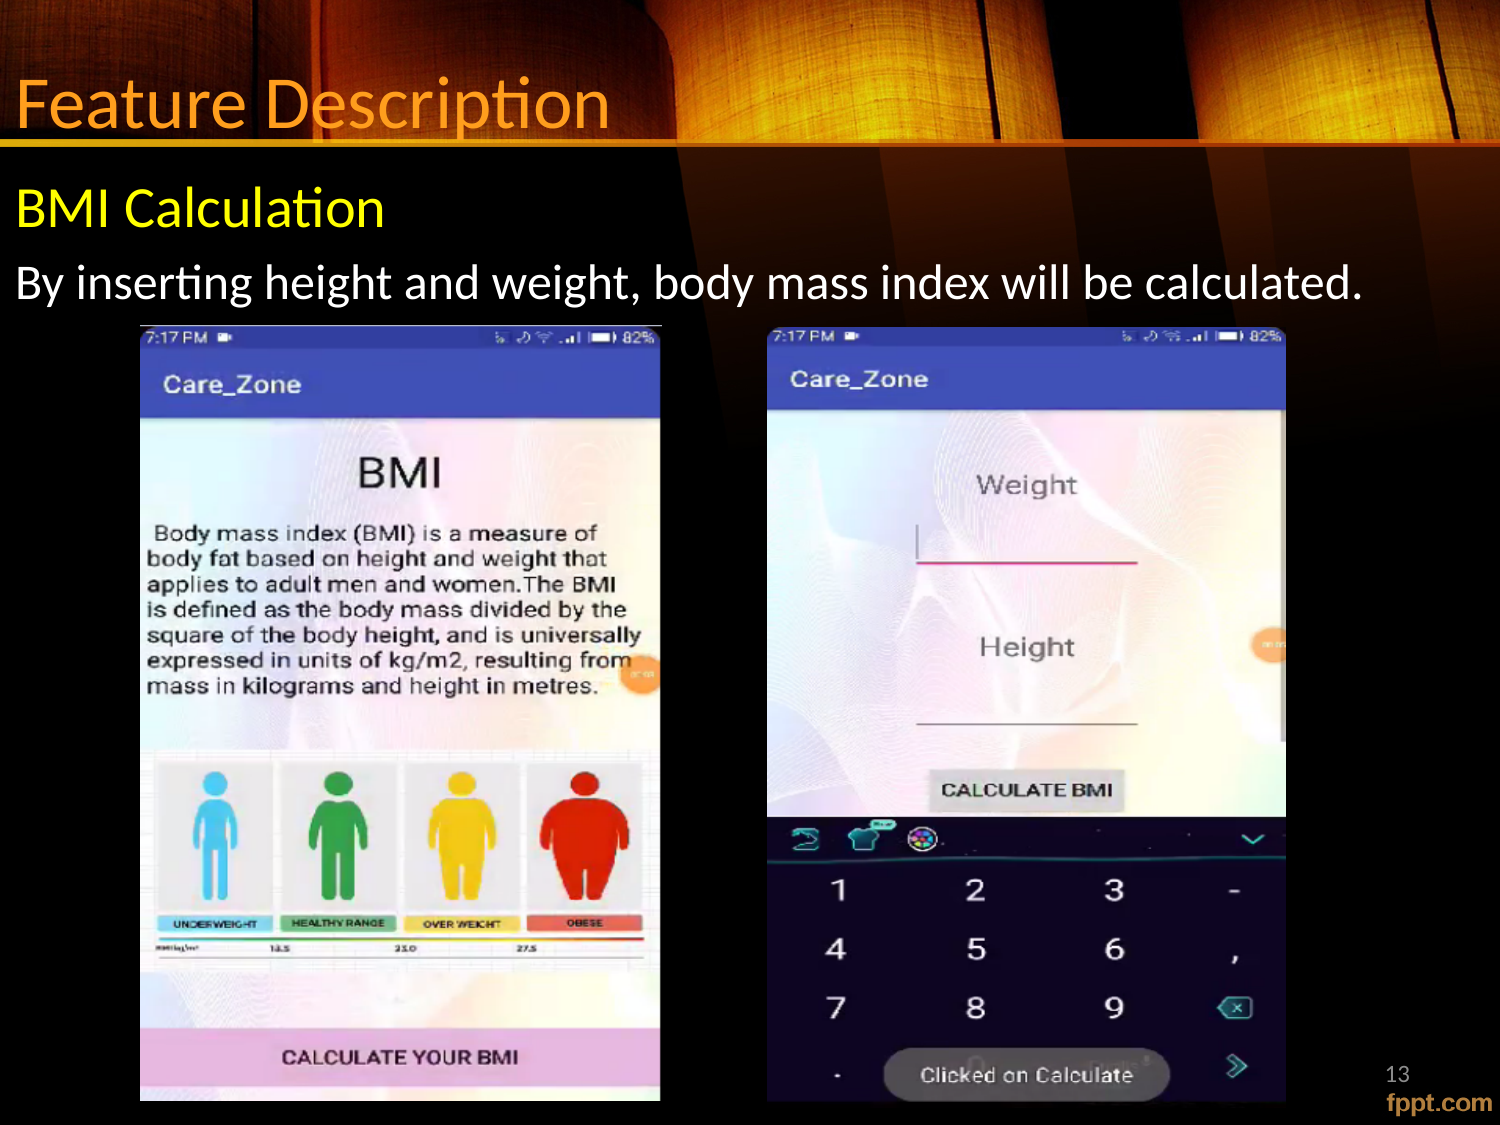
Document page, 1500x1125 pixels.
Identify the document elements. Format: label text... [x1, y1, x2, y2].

picture [767, 327, 1286, 1108]
picture [0, 0, 1500, 161]
picture [140, 324, 662, 1101]
slide_number 13 [1291, 1042, 1425, 1103]
list BMI Calculation By inserting height and weight, body mass index will be calculated. [0, 161, 1500, 1125]
title Feature Description [0, 36, 1153, 161]
